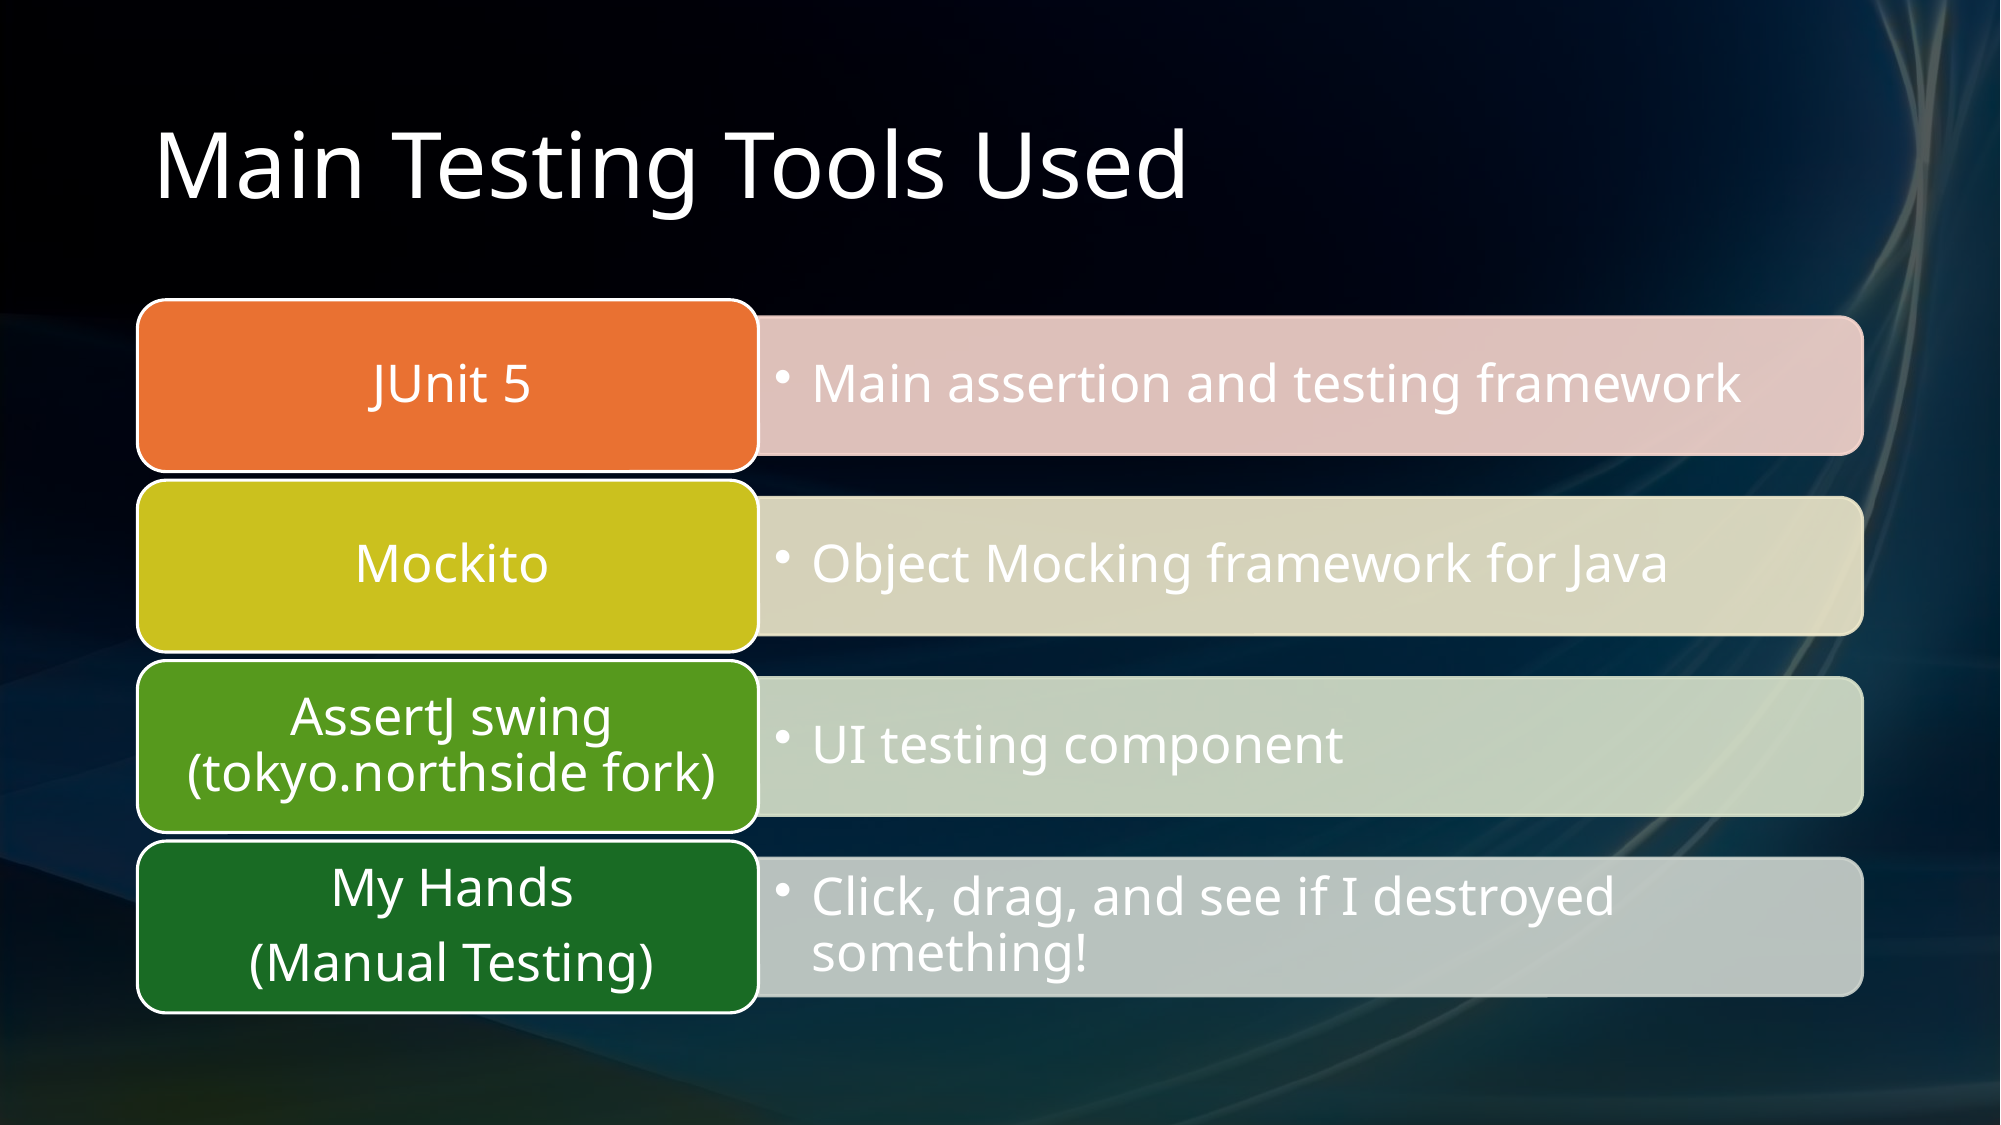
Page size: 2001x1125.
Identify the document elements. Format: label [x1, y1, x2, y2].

picture [0, 0, 2000, 1125]
list [136, 298, 1863, 1014]
